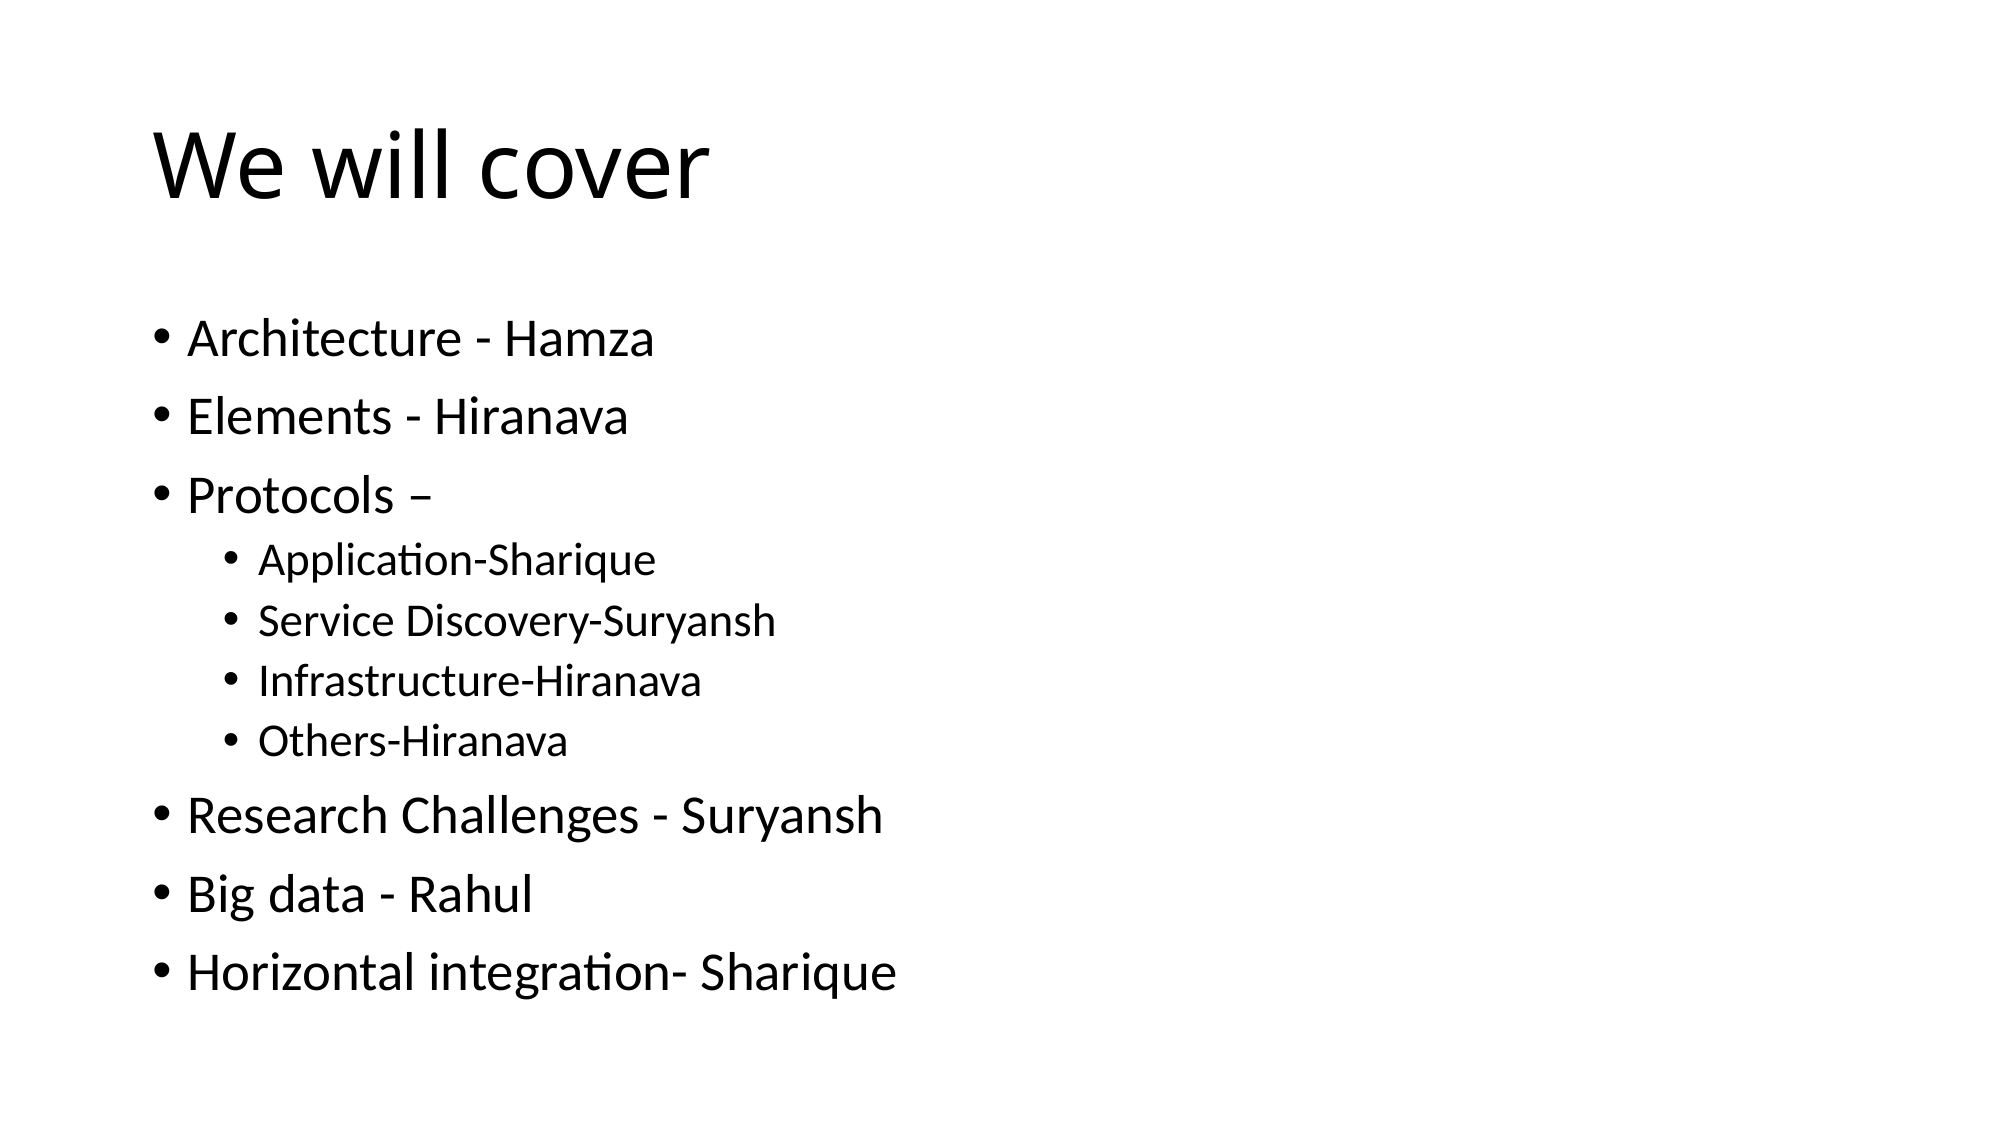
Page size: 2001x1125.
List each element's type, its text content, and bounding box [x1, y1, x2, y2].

title We will cover [137, 59, 1863, 278]
list Architecture - Hamza Elements - Hiranava Protocols – Application-Sharique Service Discovery-Suryansh Infrastructure-Hiranava Others-Hiranava Research Challenges - Suryansh Big data - Rahul Horizontal integration- Sharique [137, 301, 1863, 1016]
